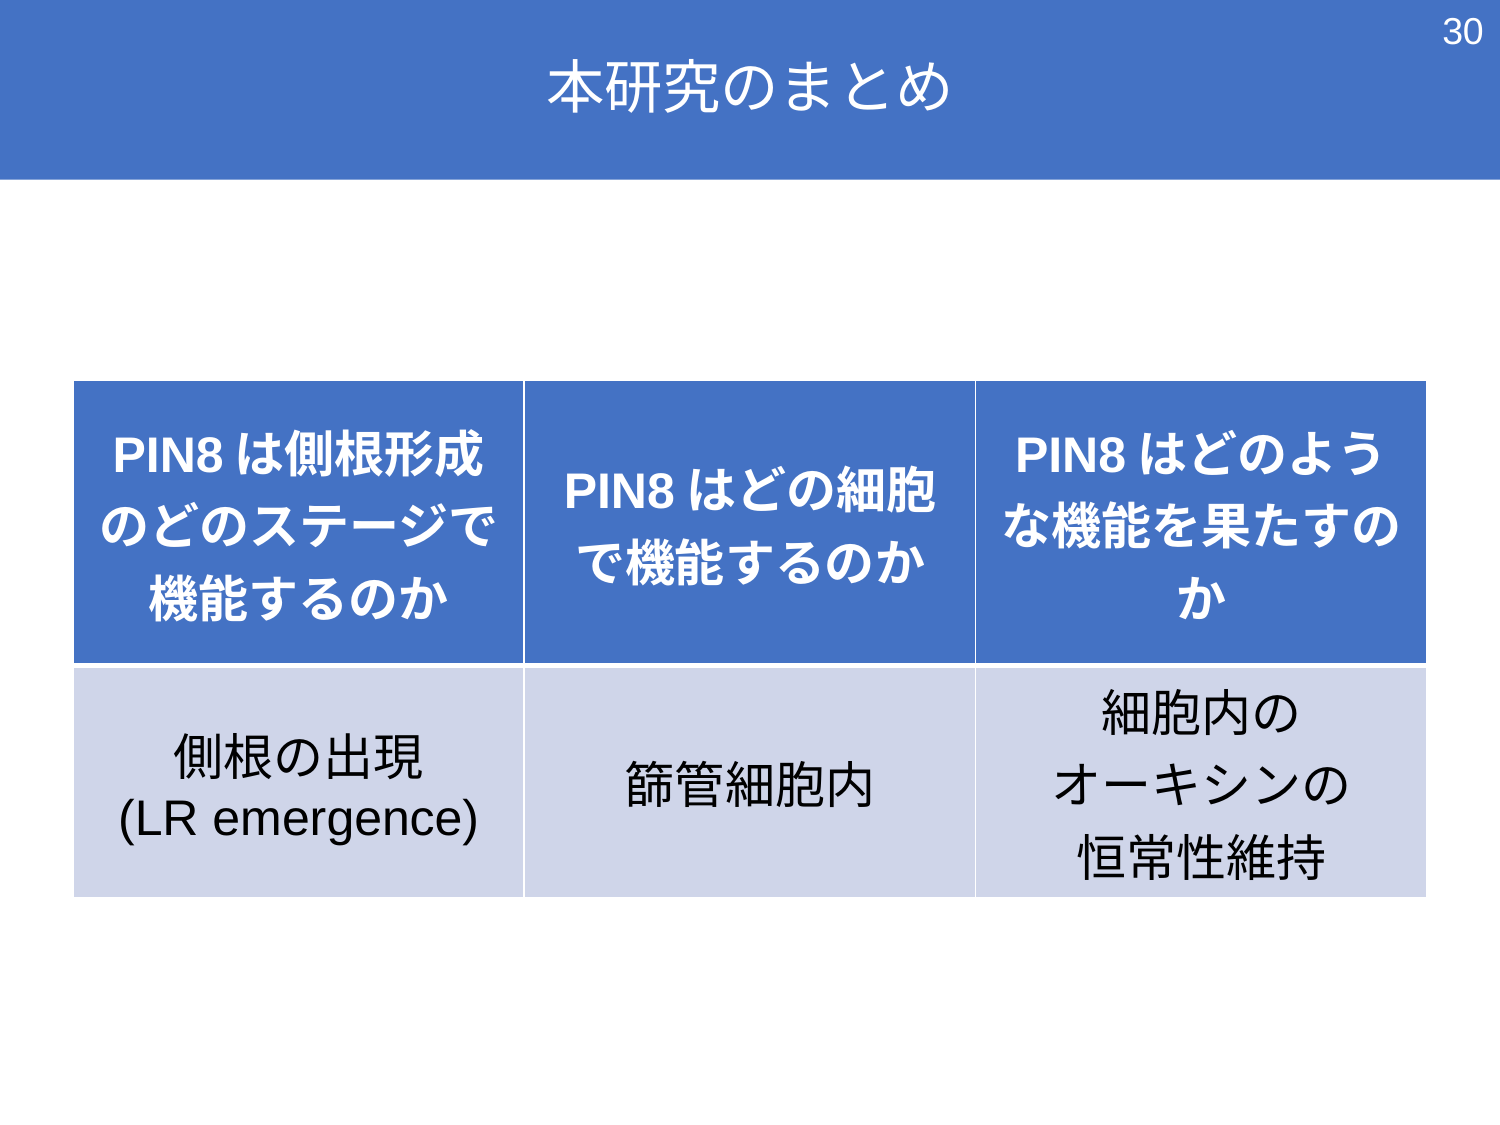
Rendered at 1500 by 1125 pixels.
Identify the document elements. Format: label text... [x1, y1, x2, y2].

table_header PIN8はどの細胞で機能するのか [525, 381, 975, 663]
table_header PIN8はどのような機能を果たすのか [976, 381, 1426, 663]
table_cell 側根の出現 (LR emergence) [74, 668, 523, 897]
table_header PIN8は側根形成のどのステージで 機能するのか [74, 381, 523, 663]
title 本研究のまとめ [0, 0, 1500, 180]
table_cell 細胞内の オーキシンの 恒常性維持 [976, 668, 1426, 897]
table_cell 篩管細胞内 [525, 668, 975, 897]
slide_number 29 [1161, 0, 1499, 60]
